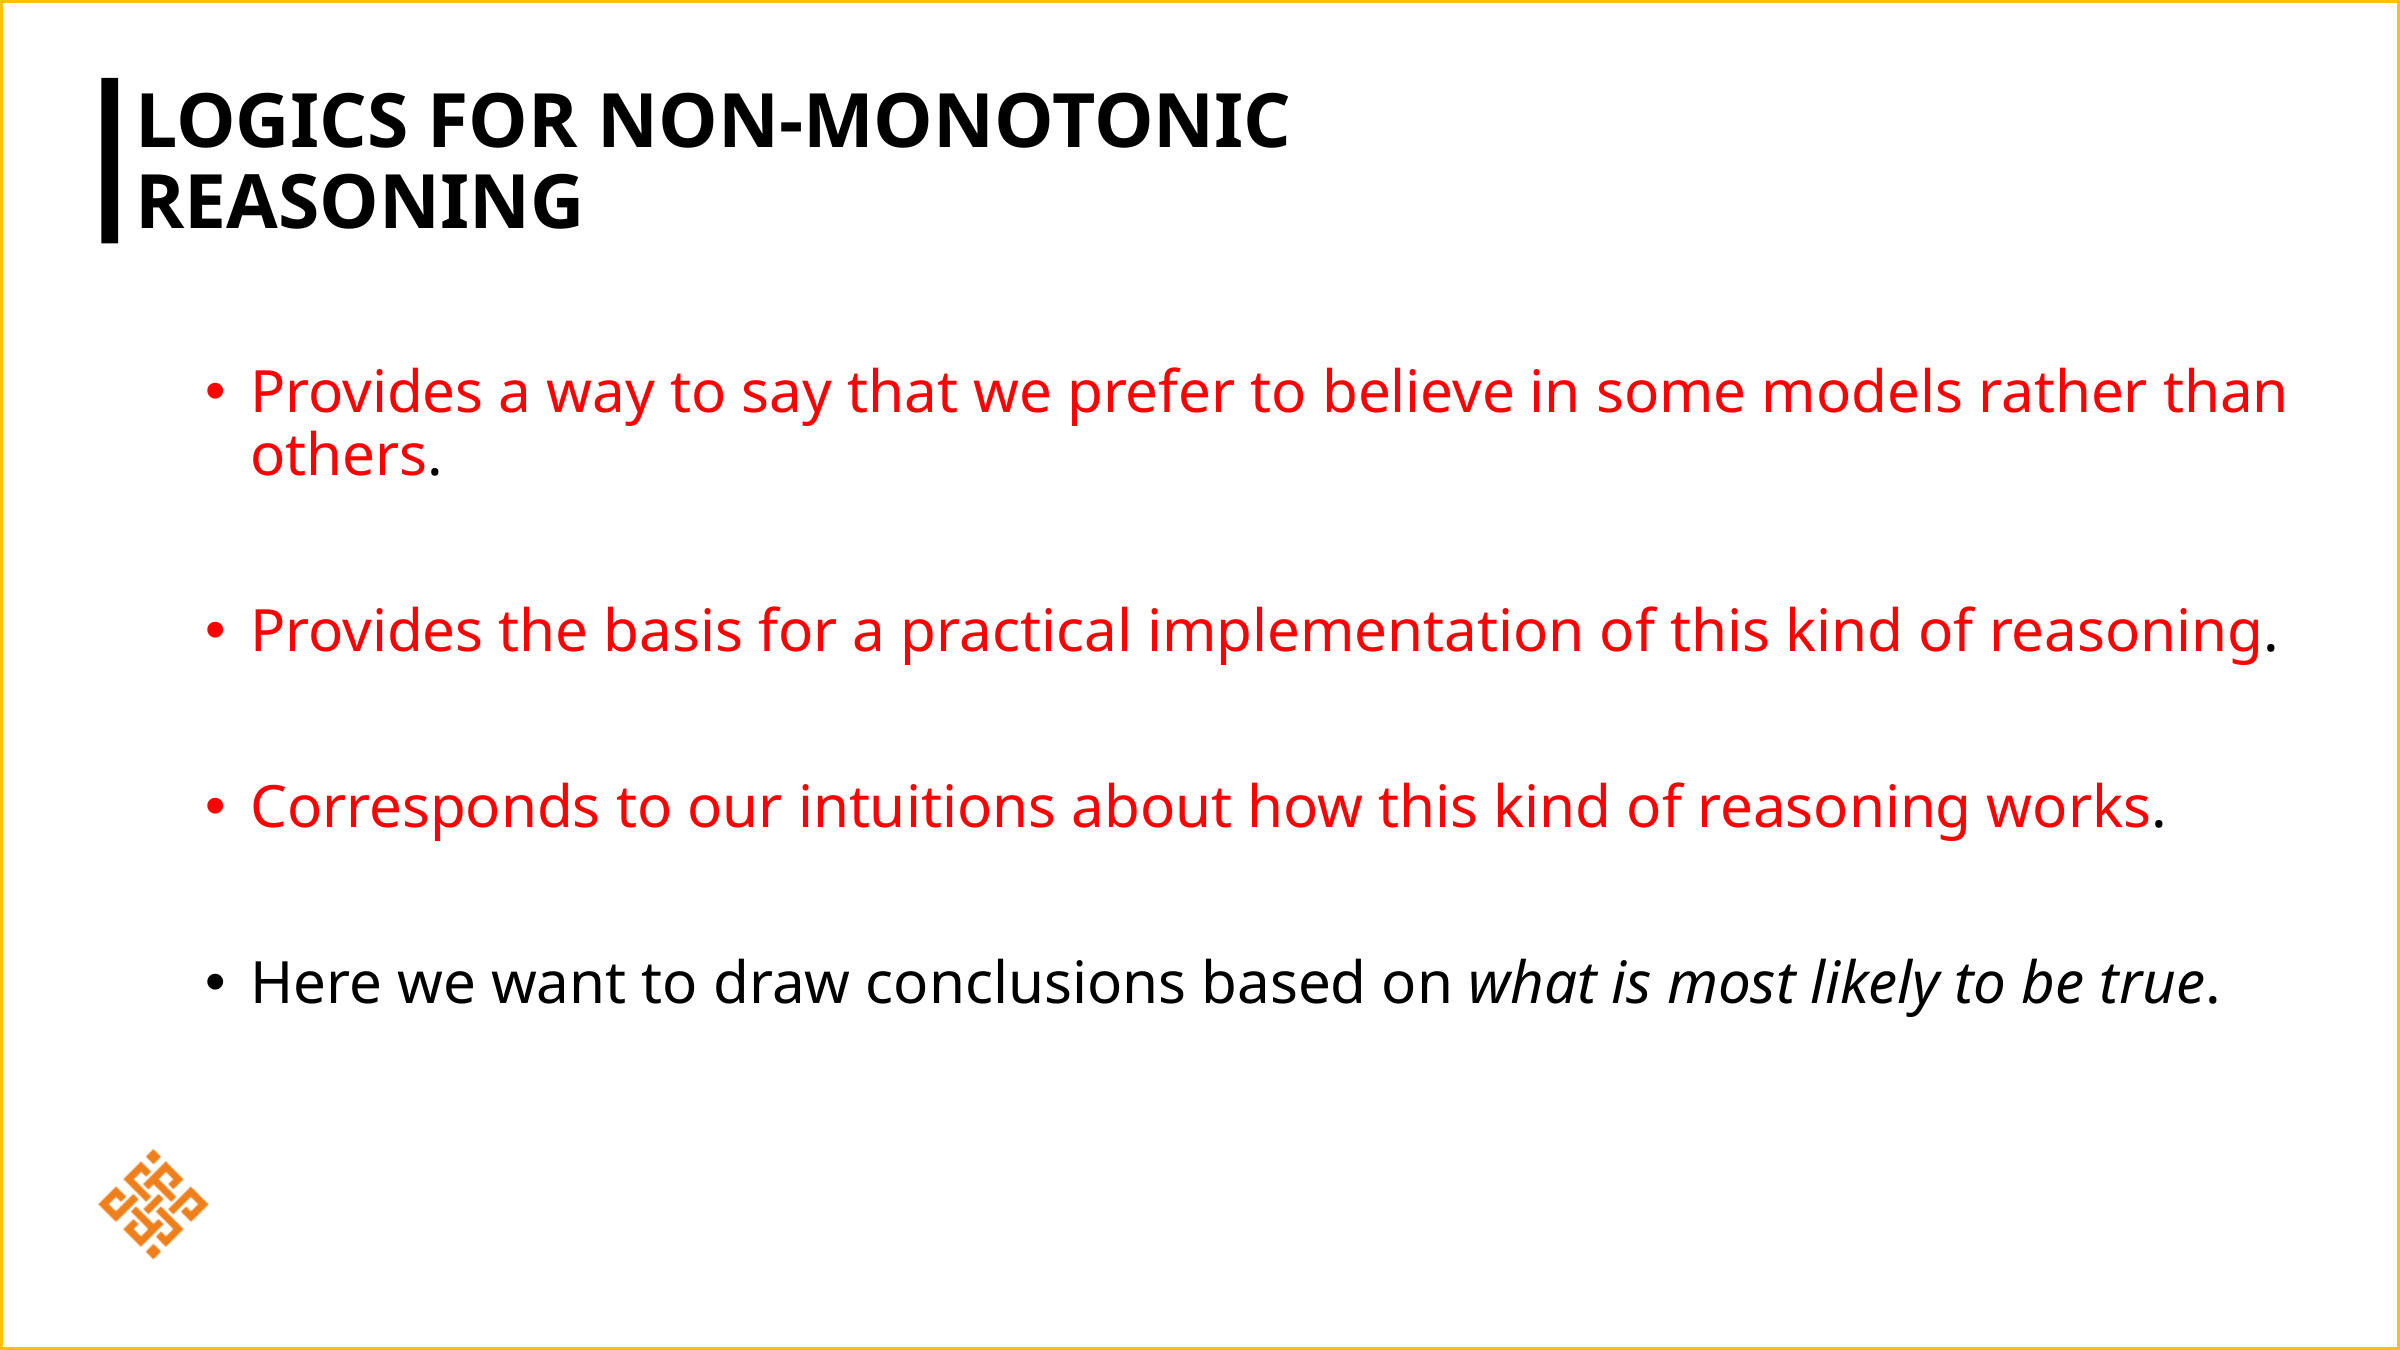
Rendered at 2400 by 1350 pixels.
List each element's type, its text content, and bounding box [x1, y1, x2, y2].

list Provides a way to say that we prefer to believe in some models rather than others. Provides the basis for a practical implementation of this kind of reasoning. Corresponds to our intuitions about how this kind of reasoning works. Here we want to draw conclusions based on what is most likely to be true. [187, 353, 2348, 1350]
picture [75, 1058, 187, 1350]
title Logics for Non-Monotonic Reasoning [117, 73, 1775, 161]
